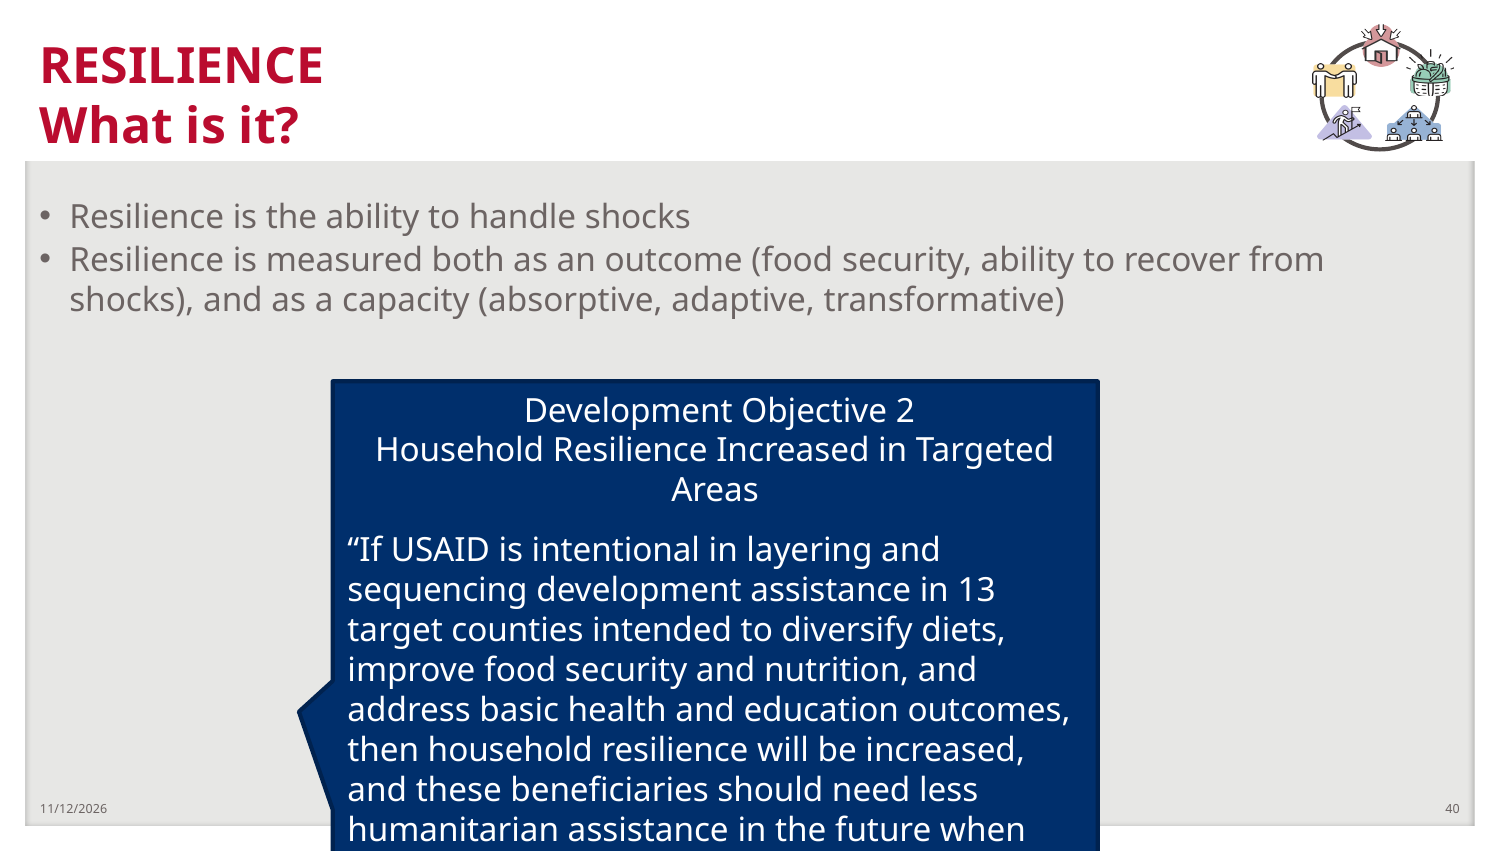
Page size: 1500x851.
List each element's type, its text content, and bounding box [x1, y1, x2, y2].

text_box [1312, 24, 1455, 150]
text_box Development Objective 2 Household Resilience Increased in Targeted Areas “If USAID is intentional in layering and sequencing development assistance in 13 target counties intended to diversify diets, improve food security and nutrition, and address basic health and education outcomes, then household resilience will be increased, and these beneficiaries should need less humanitarian assistance in the future when encountered by shock.” [296, 379, 1100, 851]
title RESILIENCE What is it? [24, 24, 1475, 161]
slide_number 40 [1125, 794, 1475, 826]
list Resilience is the ability to handle shocks Resilience is measured both as an outcome (food security, ability to recover from shocks), and as a capacity (absorptive, adaptive, transformative) [24, 175, 1475, 331]
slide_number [24, 794, 330, 826]
